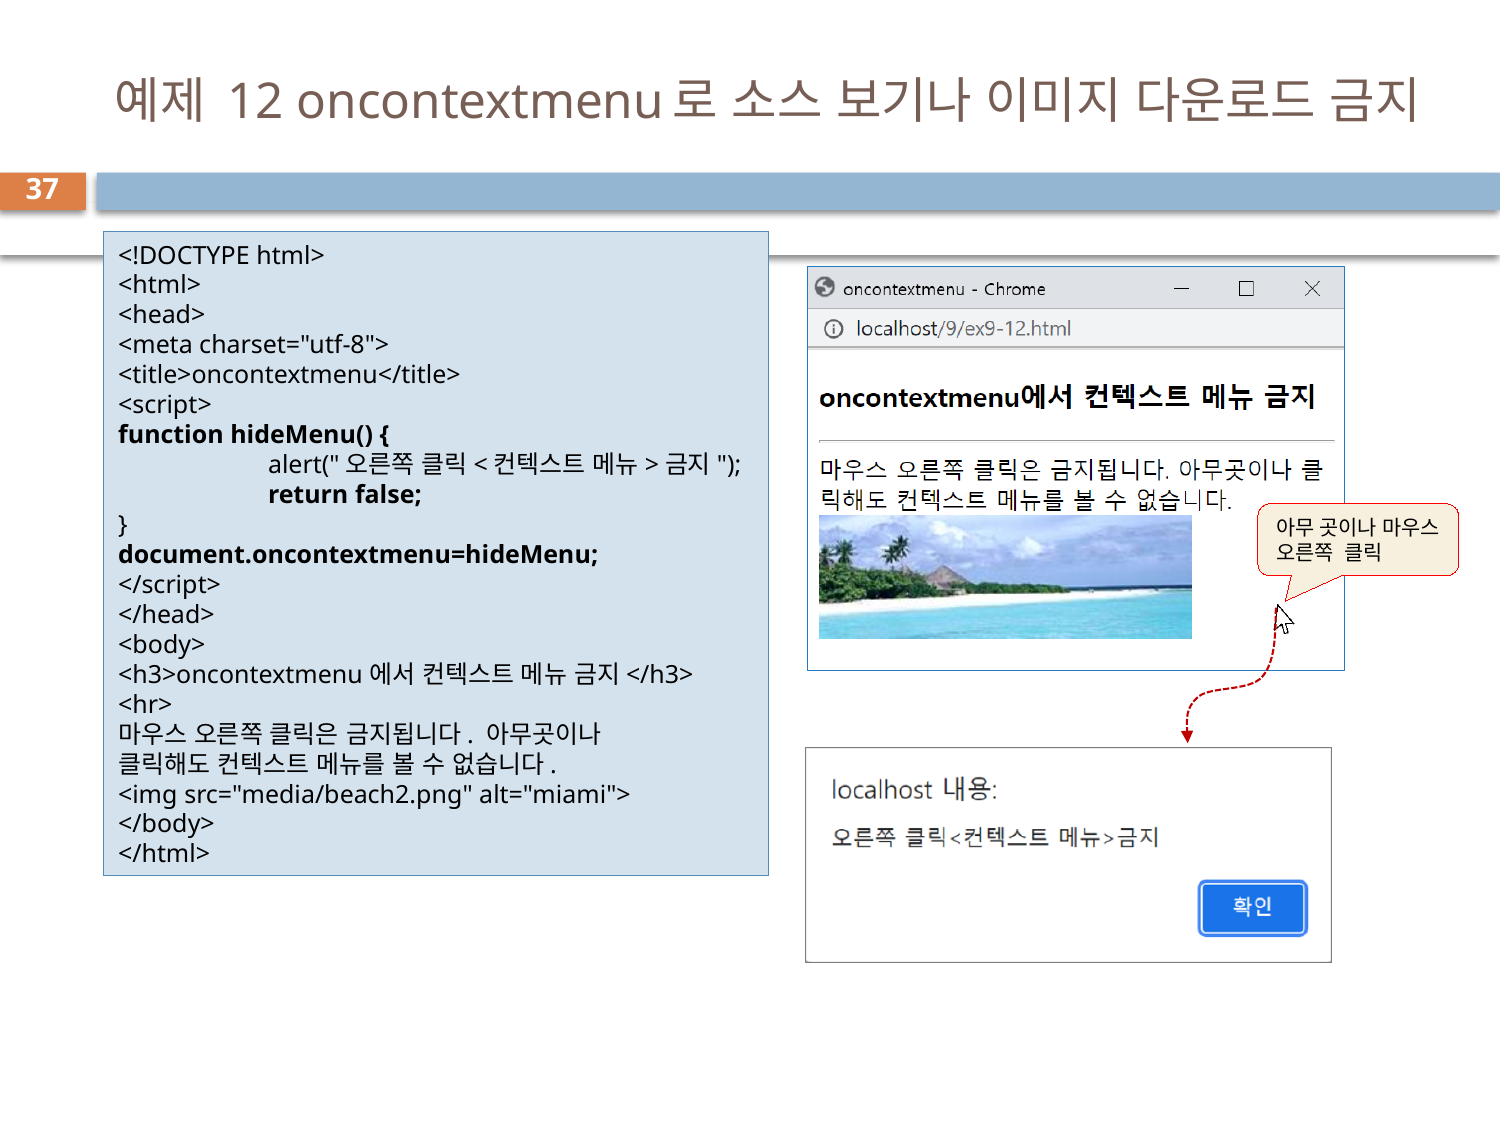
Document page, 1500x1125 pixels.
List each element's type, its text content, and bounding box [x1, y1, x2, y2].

slide_number 37 [0, 170, 87, 211]
title 예제 12 oncontextmenu로 소스 보기나 이미지 다운로드 금지 [99, 37, 1438, 161]
text_box 아무 곳이나 마우스 오른쪽 클릭 [1349, 503, 1459, 576]
text_box [1180, 681, 1260, 738]
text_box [807, 266, 1345, 671]
text_box <!DOCTYPE html> <html> <head> <meta charset="utf-8"> <title>oncontextmenu</title> <script> function hideMenu() { alert("오른쪽 클릭<컨텍스트 메뉴>금지"); return false; } document.oncontextmenu=hideMenu; </script> </head> <body> <h3>oncontextmenu에서 컨텍스트 메뉴 금지</h3> <hr> 마우스 오른쪽 클릭은 금지됩니다. 아무곳이나 클릭해도 컨텍스트 메뉴를 볼 수 없습니다. <img src="media/beach2.png" alt="miami"> </body> </html> [103, 231, 769, 876]
picture [796, 739, 1341, 971]
